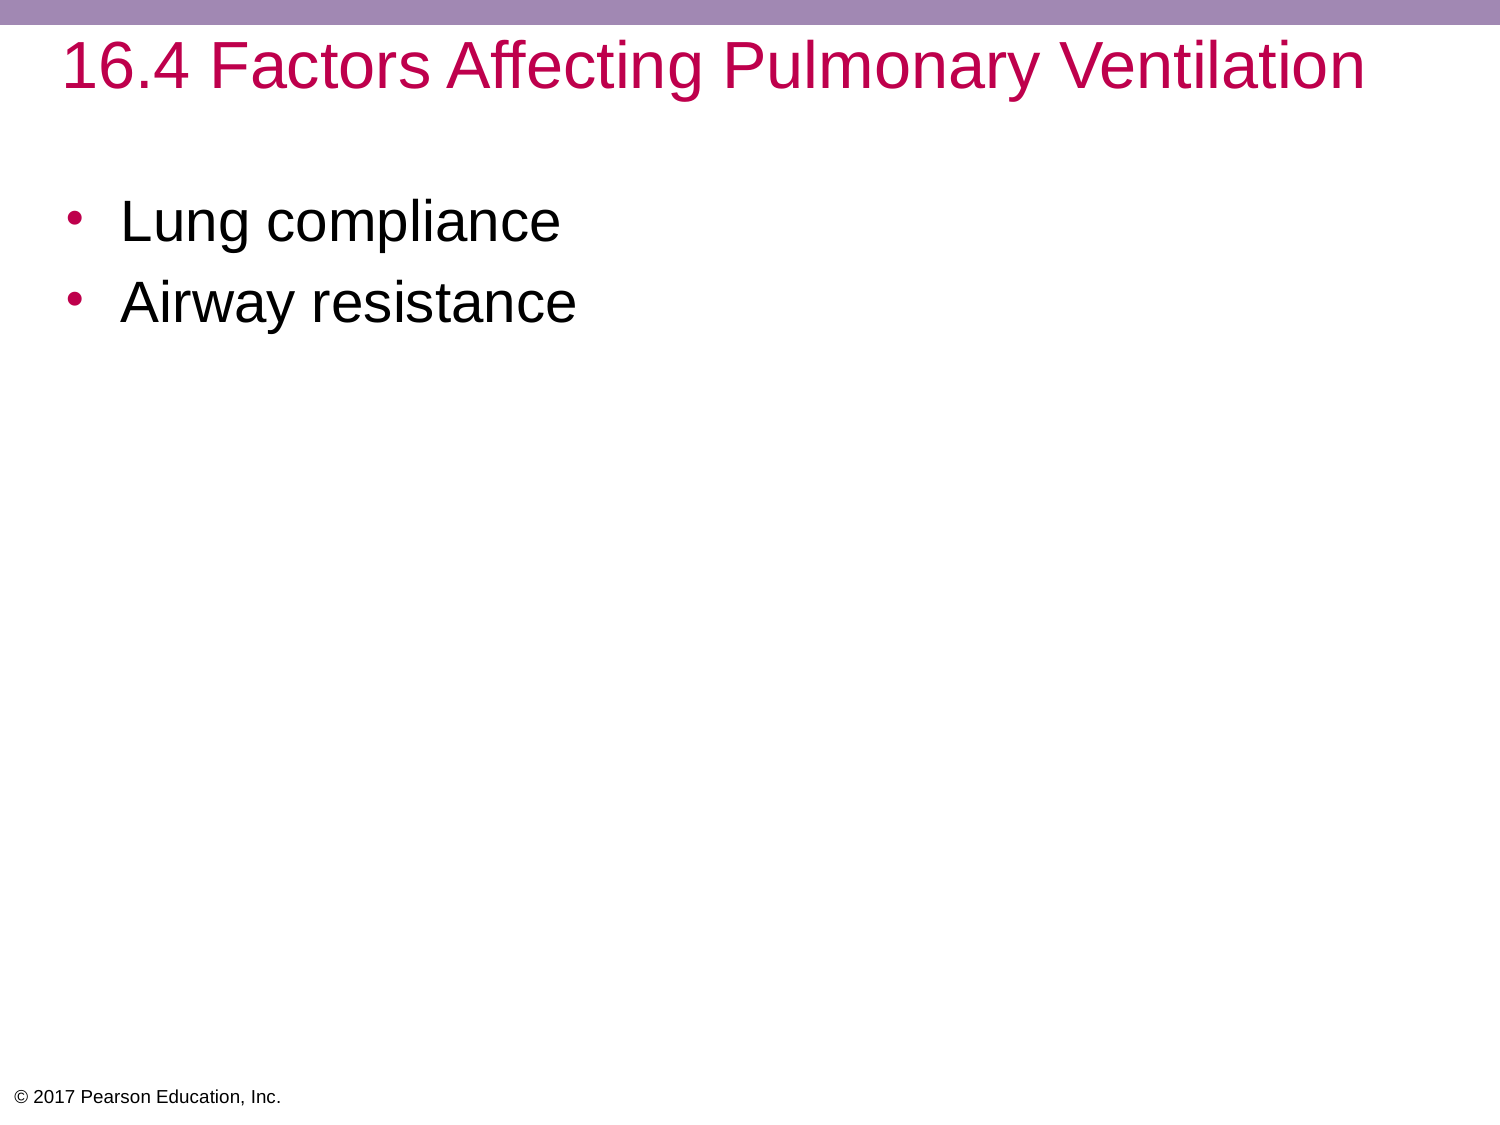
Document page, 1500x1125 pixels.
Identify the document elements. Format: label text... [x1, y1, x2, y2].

list Lung compliance Airway resistance [49, 175, 1450, 1038]
title 16.4 Factors Affecting Pulmonary Ventilation [46, 14, 1500, 110]
